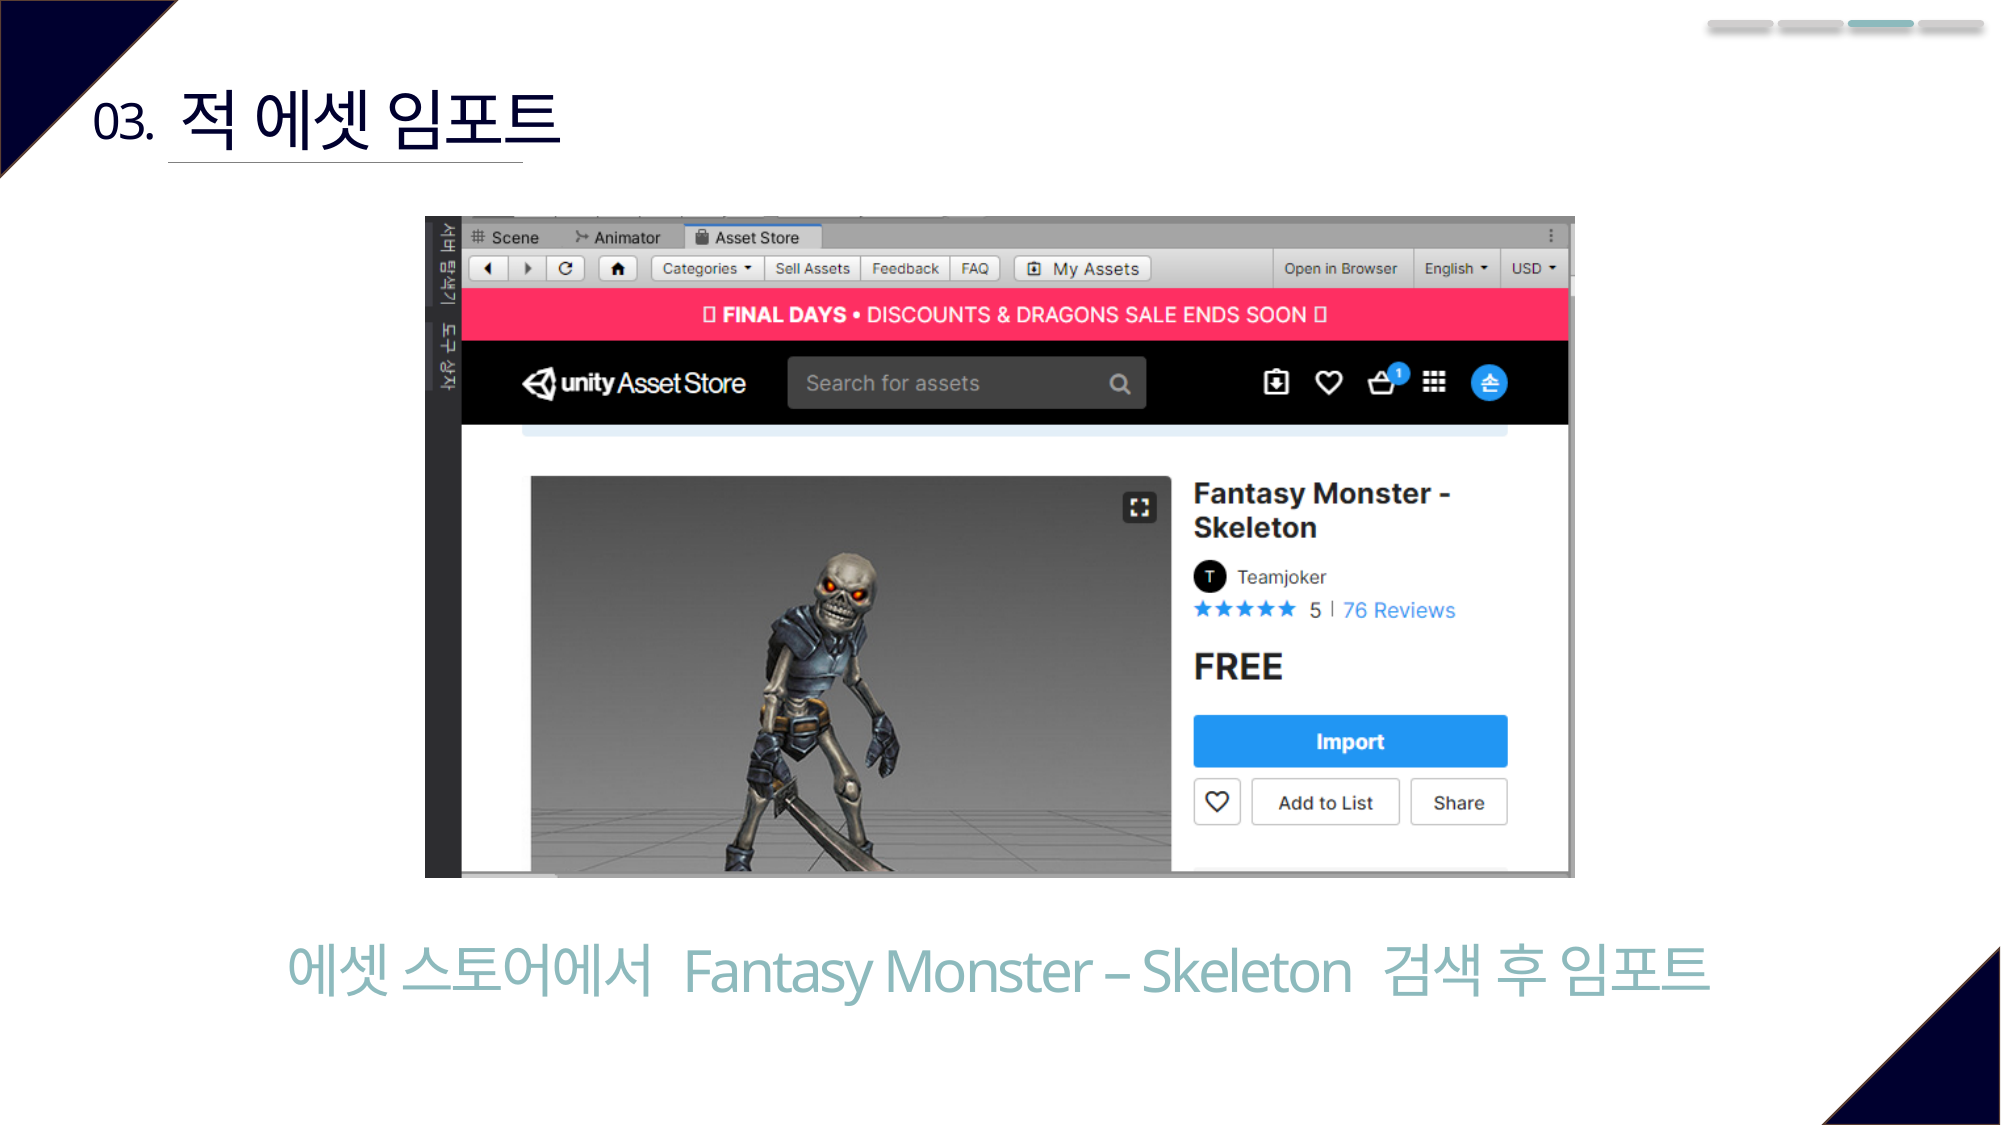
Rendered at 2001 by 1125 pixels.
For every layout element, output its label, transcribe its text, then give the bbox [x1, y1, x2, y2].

text_box 에셋 스토어에서 Fantasy Monster – Skeleton 검색 후 임포트 [252, 926, 1747, 1012]
text_box 03. [78, 81, 172, 157]
picture [425, 216, 1575, 878]
text_box 적 에셋 임포트 [164, 71, 579, 167]
